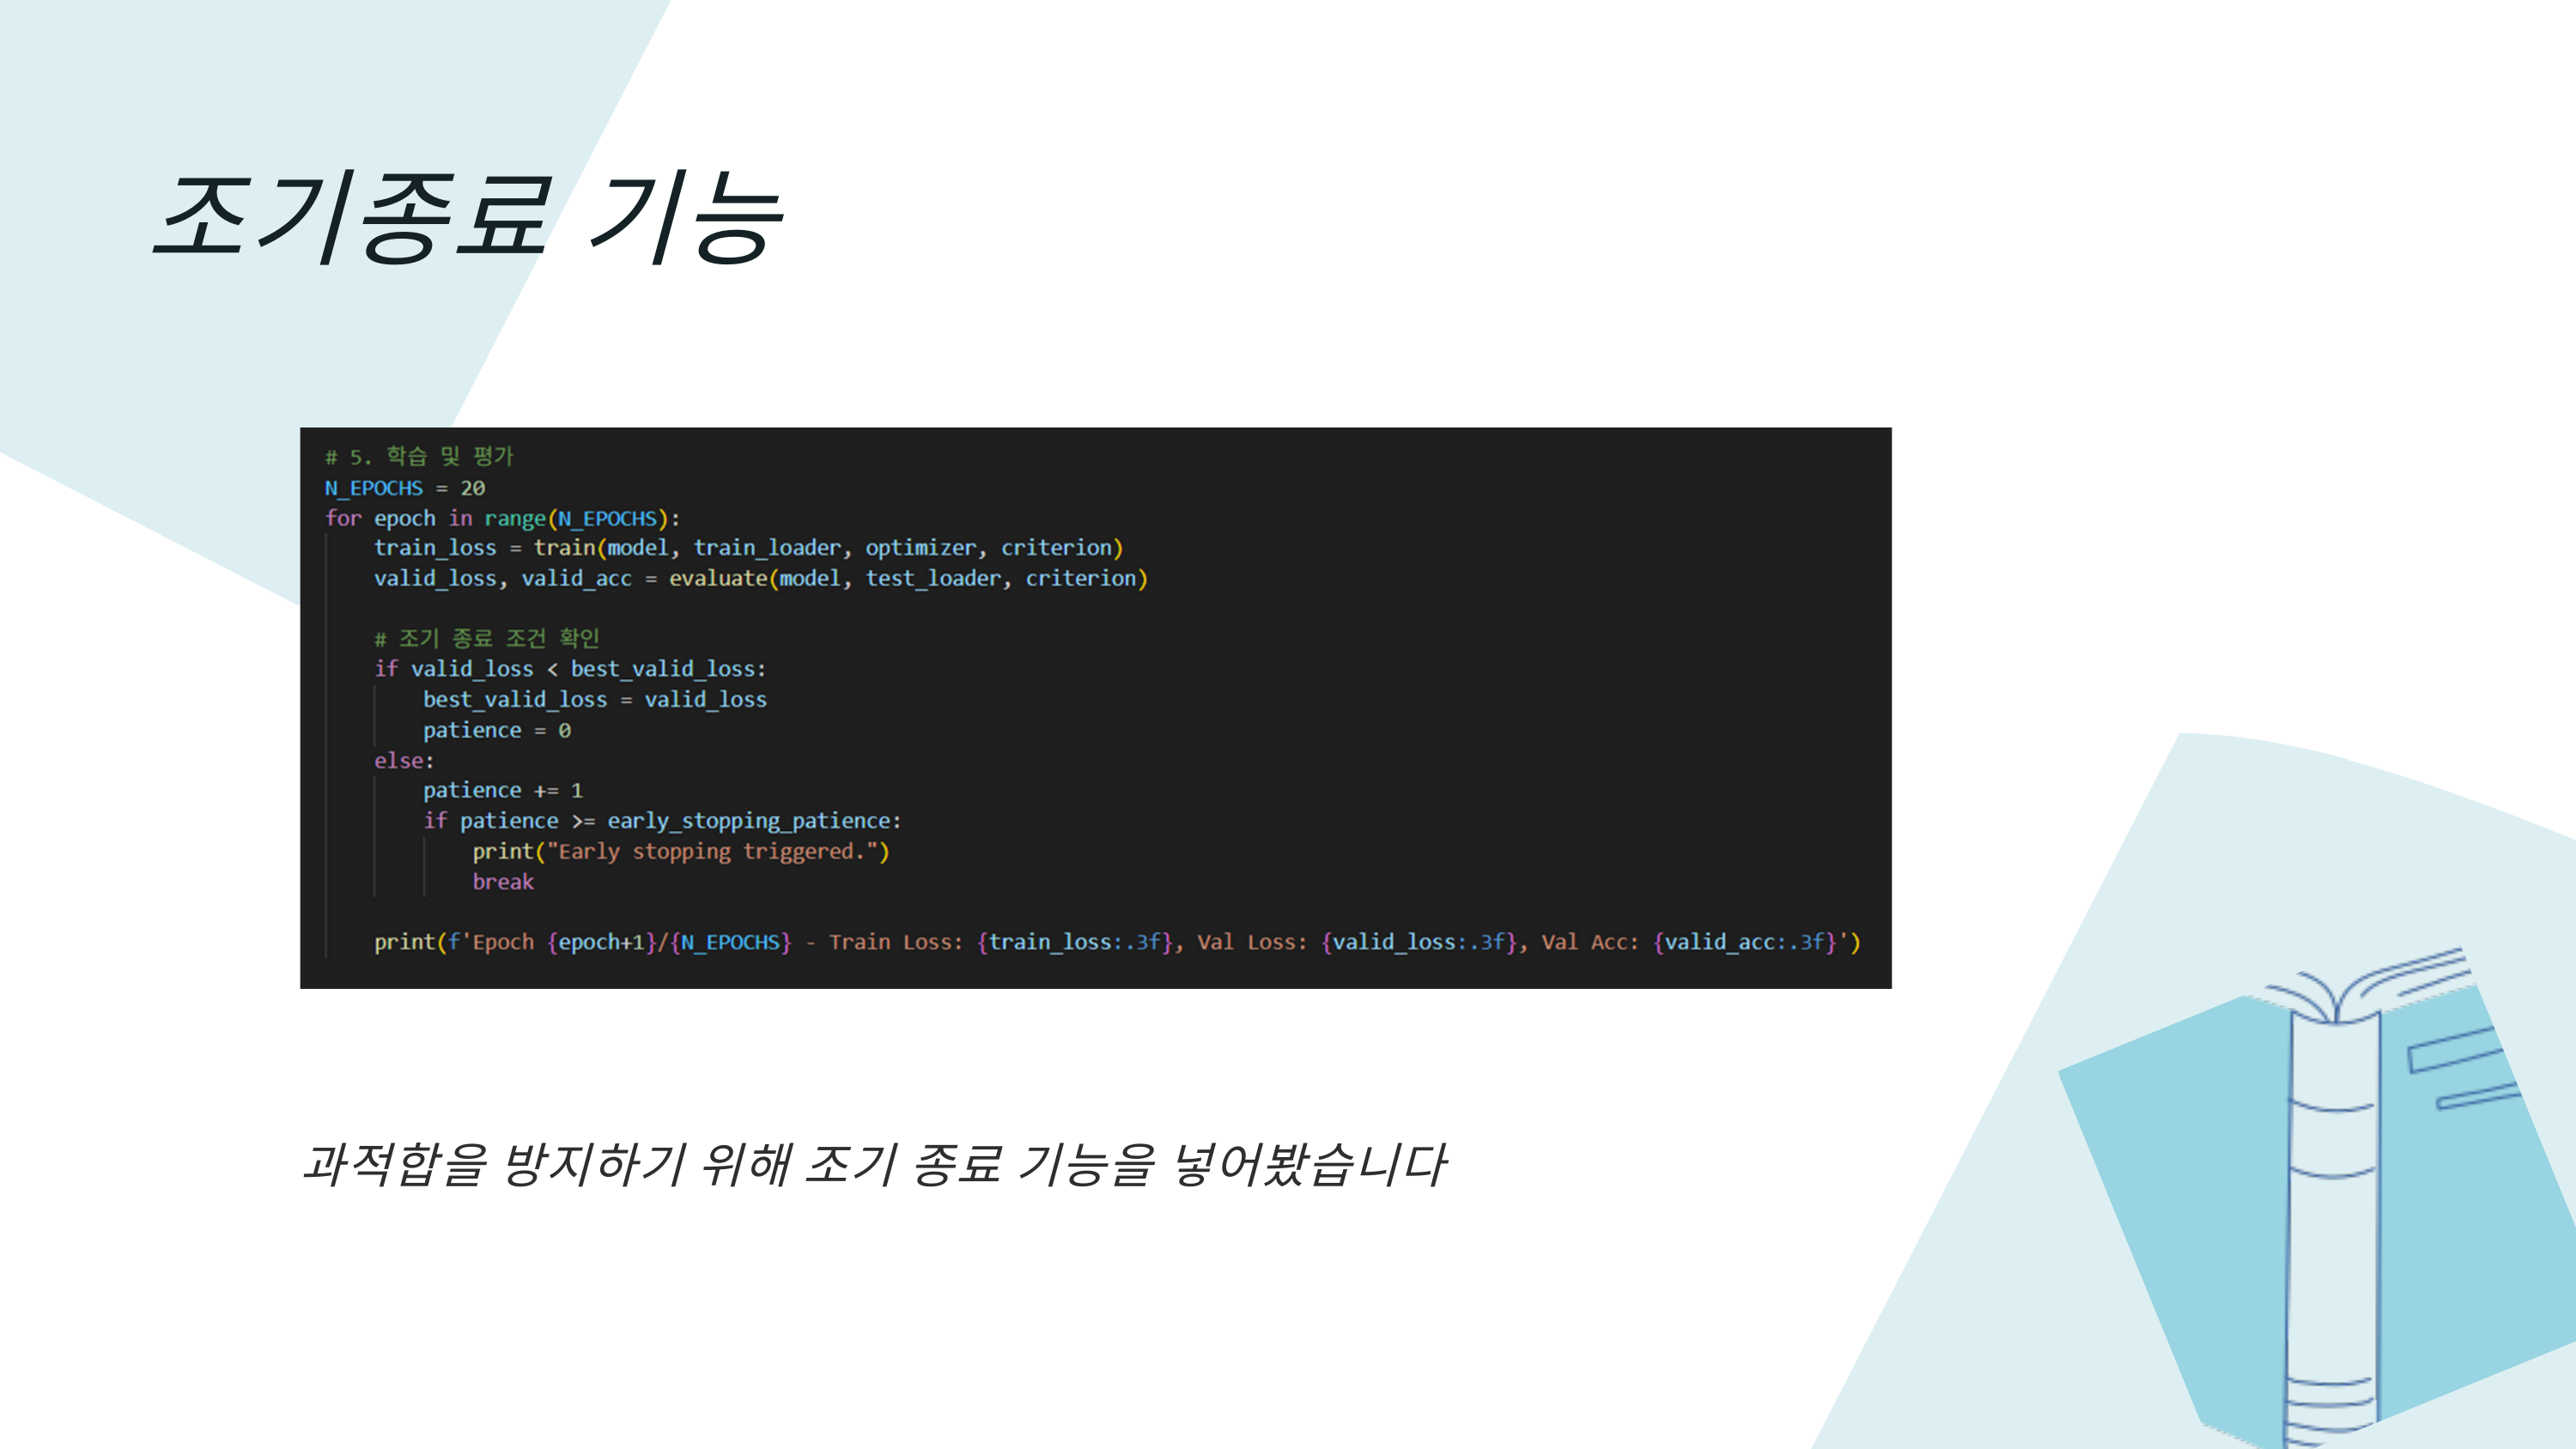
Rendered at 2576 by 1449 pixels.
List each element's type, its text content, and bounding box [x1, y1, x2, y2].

text_box [300, 427, 1893, 989]
text_box 과적합을 방지하기 위해 조기 종료 기능을 넣어봤습니다 [300, 1119, 1460, 1193]
text_box [2057, 912, 2576, 1449]
text_box [1811, 592, 2576, 1449]
text_box [0, 0, 671, 607]
text_box 조기종료 기능 [146, 116, 887, 278]
